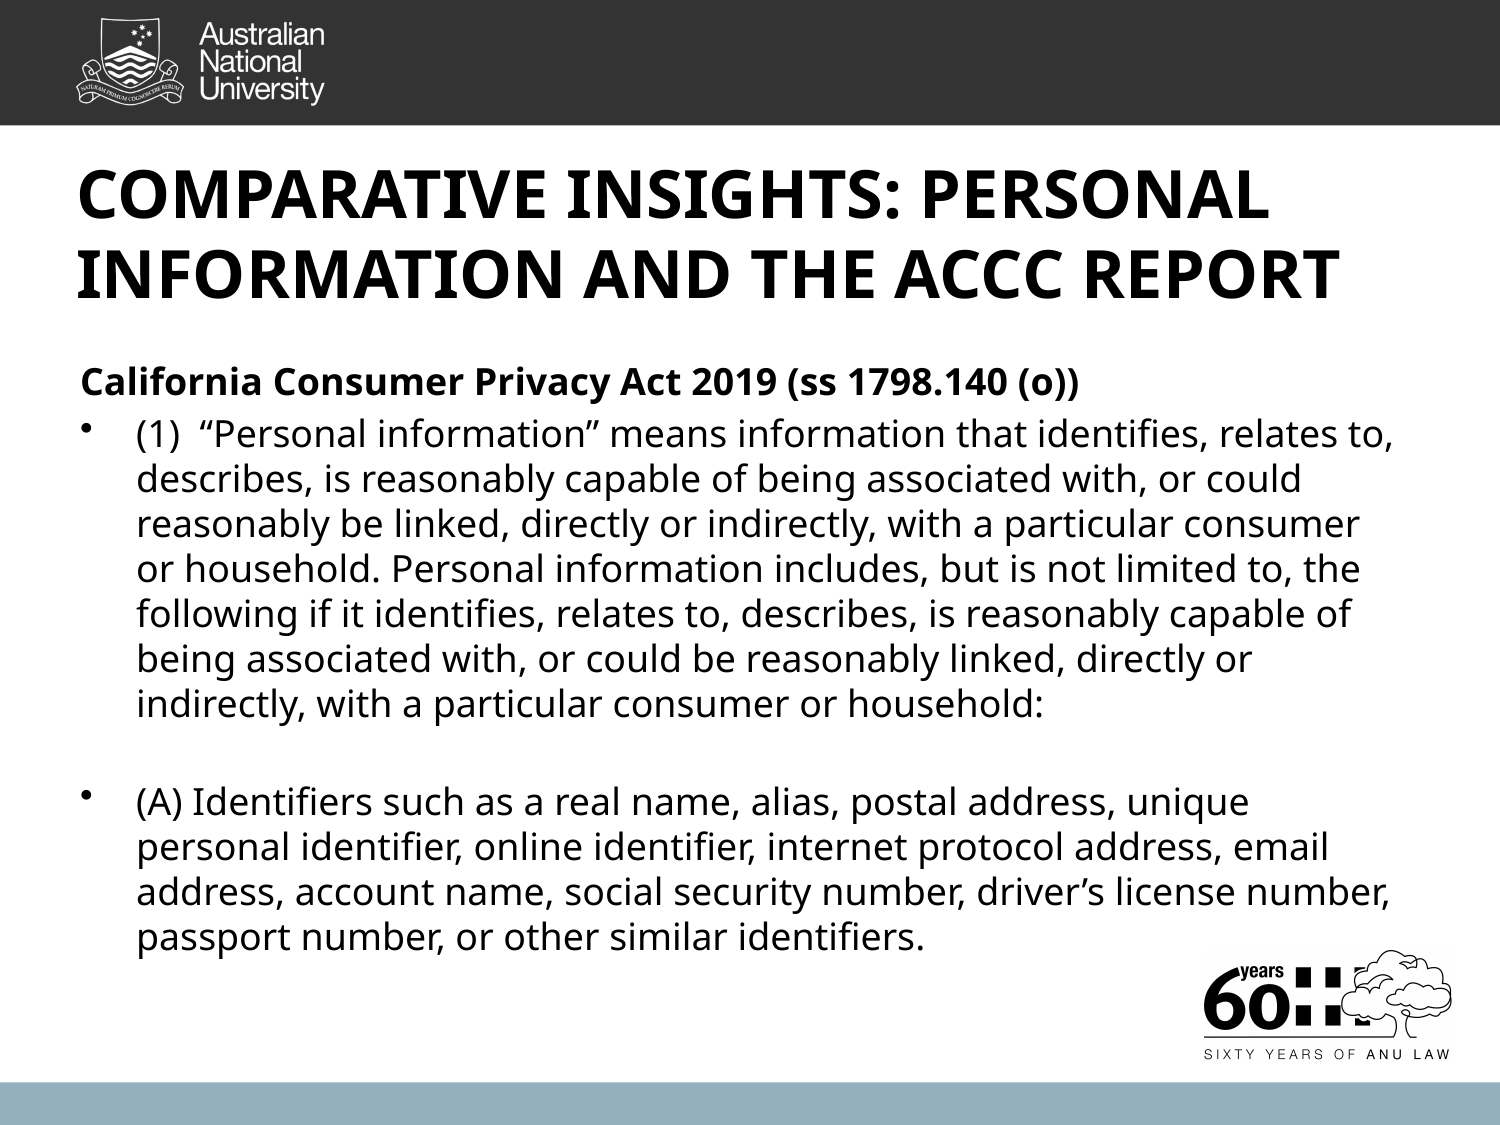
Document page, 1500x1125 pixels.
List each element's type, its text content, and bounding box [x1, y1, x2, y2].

picture [76, 18, 325, 106]
text_box COMPARATIVE INSIGHTS: PERSONAL INFORMATION AND THE ACCC REPORT [64, 157, 1453, 308]
picture [1204, 950, 1453, 1062]
list California Consumer Privacy Act 2019 (ss 1798.140 (o)) (1) “Personal information” means information that identifies, relates to, describes, is reasonably capable of being associated with, or could reasonably be linked, directly or indirectly, with a particular consumer or household. Personal information includes, but is not limited to, the following if it identifies, relates to, describes, is reasonably capable of being associated with, or could be reasonably linked, directly or indirectly, with a particular consumer or household: (A) Identifiers such as a real name, alias, postal address, unique personal identifier, online identifier, internet protocol address, email address, account name, social security number, driver’s license number, passport number, or other similar identifiers. [64, 349, 1417, 977]
